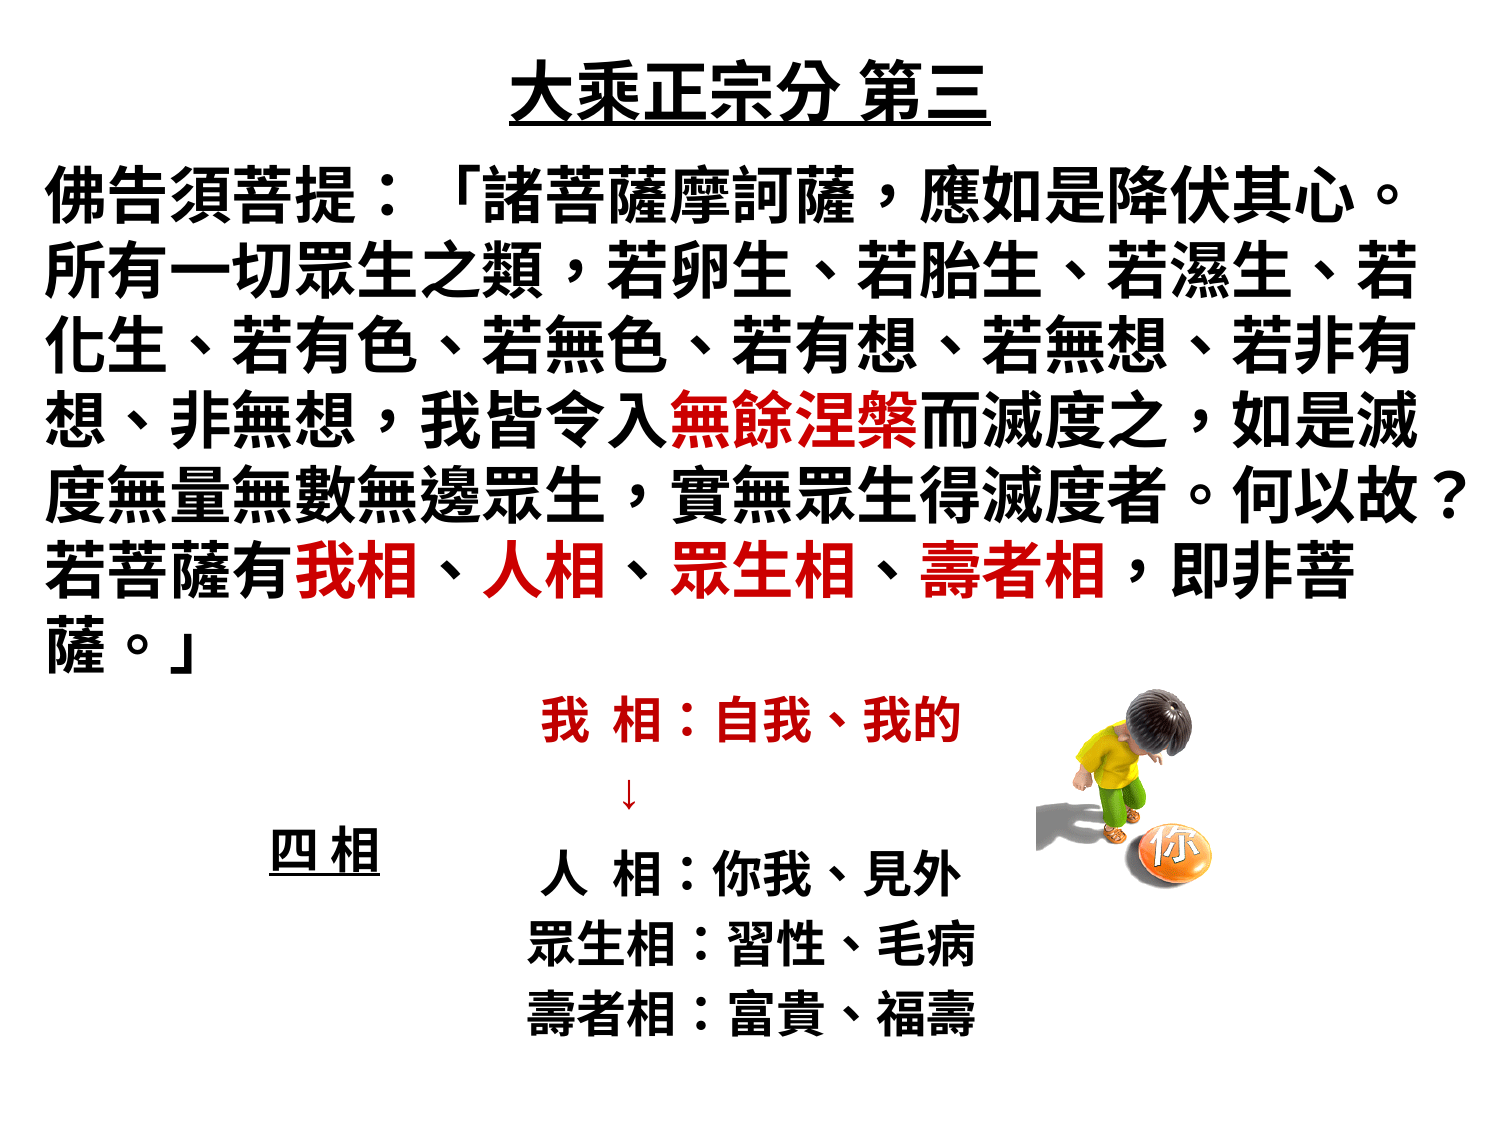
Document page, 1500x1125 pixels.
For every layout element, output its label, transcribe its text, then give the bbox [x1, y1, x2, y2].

list 佛告須菩提：「諸菩薩摩訶薩，應如是降伏其心。所有一切眾生之類，若卵生、若胎生、若濕生、若化生、若有色、若無色、若有想、若無想、若非有想、非無想，我皆令入無餘涅槃而滅度之，如是滅度無量無數無邊眾生，實無眾生得滅度者。何以故？若菩薩有我相、人相、眾生相、壽者相，即非菩薩。」 [29, 148, 1459, 693]
text_box 四 相 [194, 802, 455, 896]
picture [1036, 677, 1250, 892]
text_box 人 相：你我、見外 眾生相：習性、毛病 壽者相：富貴、福壽 [422, 835, 1080, 1059]
title 大乘正宗分 第三 [75, 0, 1425, 148]
text_box 我 相：自我、我的 ↓ [419, 680, 1032, 827]
